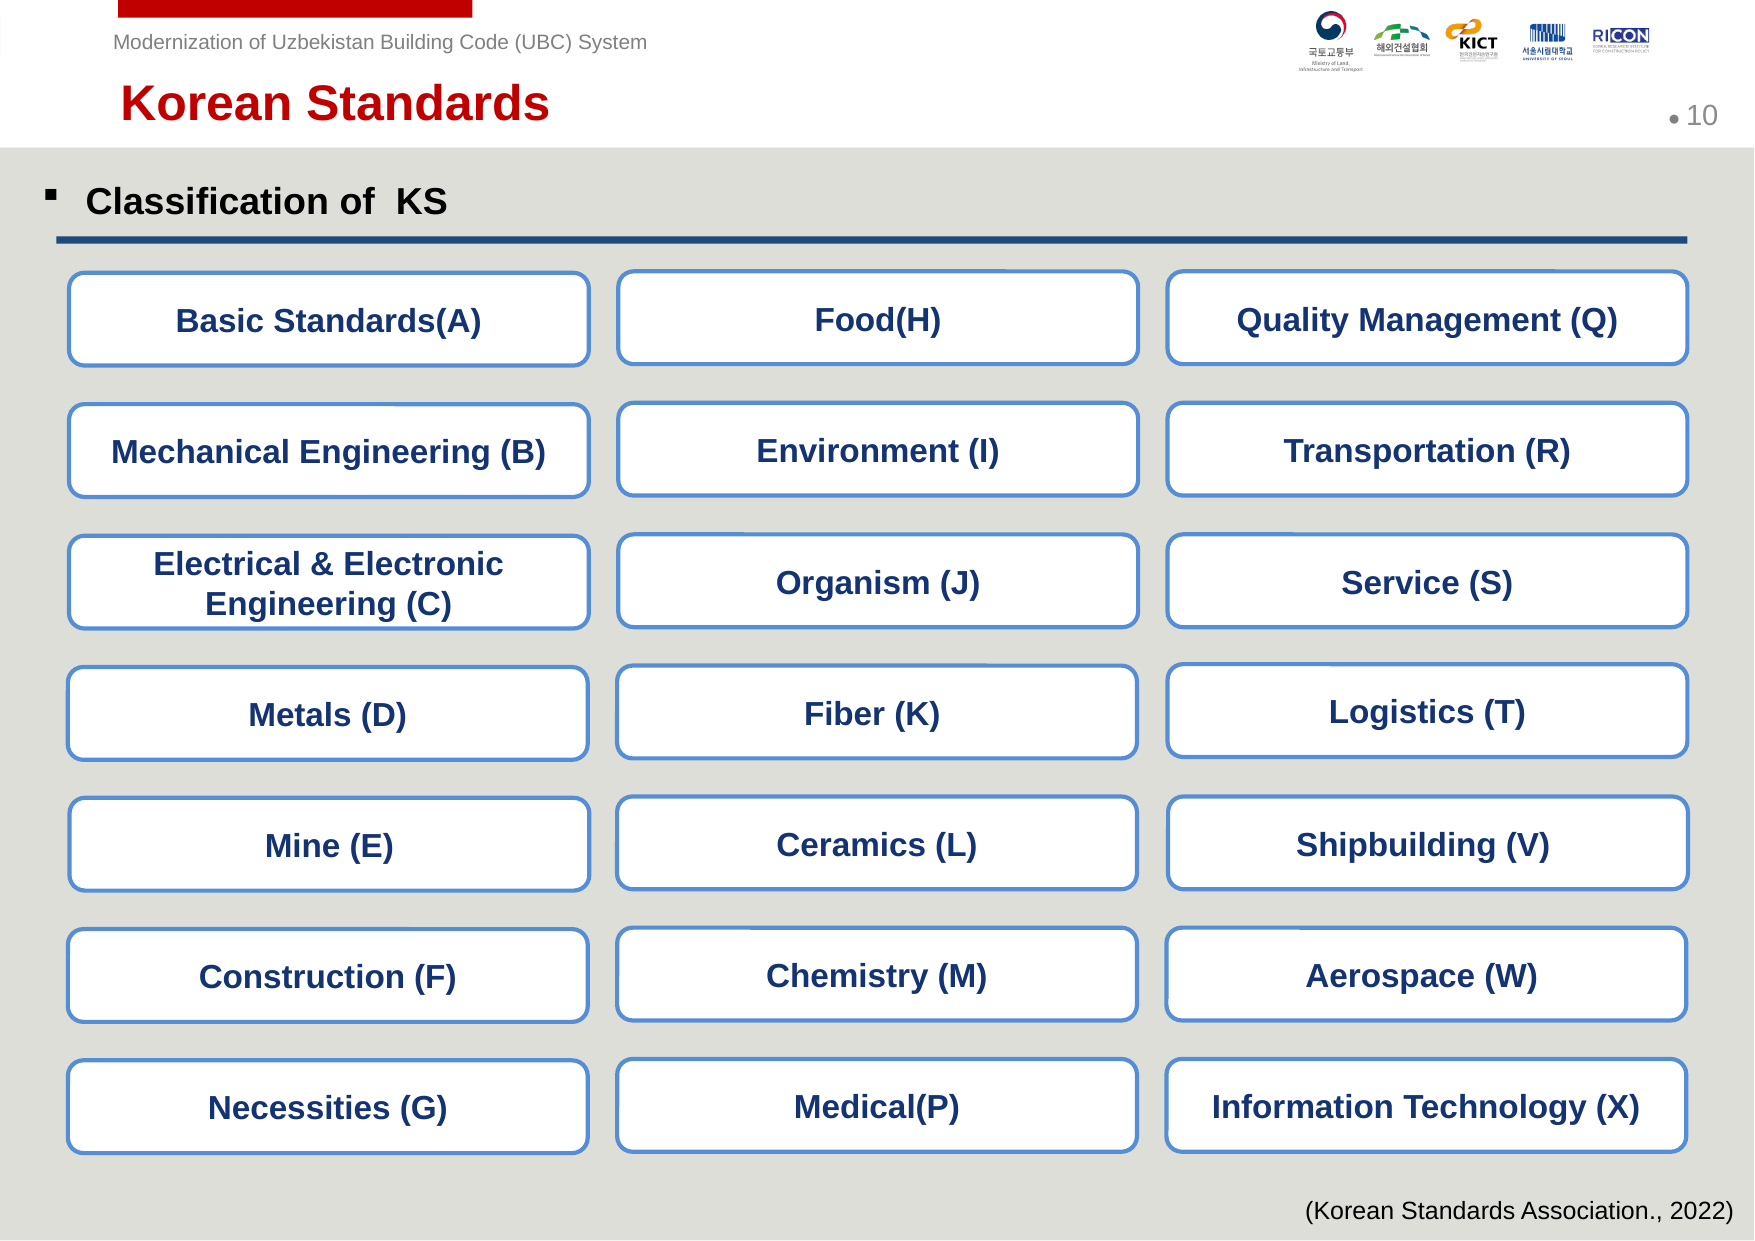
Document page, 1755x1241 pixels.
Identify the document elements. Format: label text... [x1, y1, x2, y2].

text_box Organism (J) [616, 532, 1141, 630]
text_box Metals (D) [65, 664, 590, 762]
text_box Logistics (T) [1165, 662, 1690, 760]
text_box Chemistry (M) [615, 925, 1140, 1023]
text_box Shipbuilding (V) [1165, 794, 1691, 892]
text_box [56, 236, 1688, 244]
list Classification of KS [24, 168, 1732, 1199]
list Korean Standards [99, 67, 1671, 135]
text_box Construction (F) [65, 926, 590, 1024]
text_box Basic Standards(A) [66, 270, 591, 368]
text_box Food(H) [616, 269, 1141, 367]
picture [1508, 10, 1687, 70]
text_box Quality Management (Q) [1165, 269, 1690, 367]
picture [1372, 20, 1432, 61]
text_box Information Technology (X) [1164, 1056, 1689, 1154]
text_box Mine (E) [67, 795, 592, 893]
text_box Ceramics (L) [614, 794, 1140, 892]
text_box Service (S) [1165, 532, 1690, 630]
text_box Medical(P) [615, 1056, 1140, 1154]
text_box Transportation (R) [1165, 400, 1690, 498]
text_box (Korean Standards Association., 2022) [1290, 1187, 1755, 1233]
text_box Environment (I) [616, 400, 1141, 498]
text_box Aerospace (W) [1164, 925, 1689, 1023]
picture [1296, 5, 1366, 70]
text_box Necessities (G) [65, 1058, 590, 1156]
text_box Fiber (K) [614, 663, 1140, 761]
text_box Electrical & Electronic Engineering (C) [66, 533, 591, 631]
picture [1443, 15, 1503, 66]
text_box Mechanical Engineering (B) [66, 402, 591, 500]
